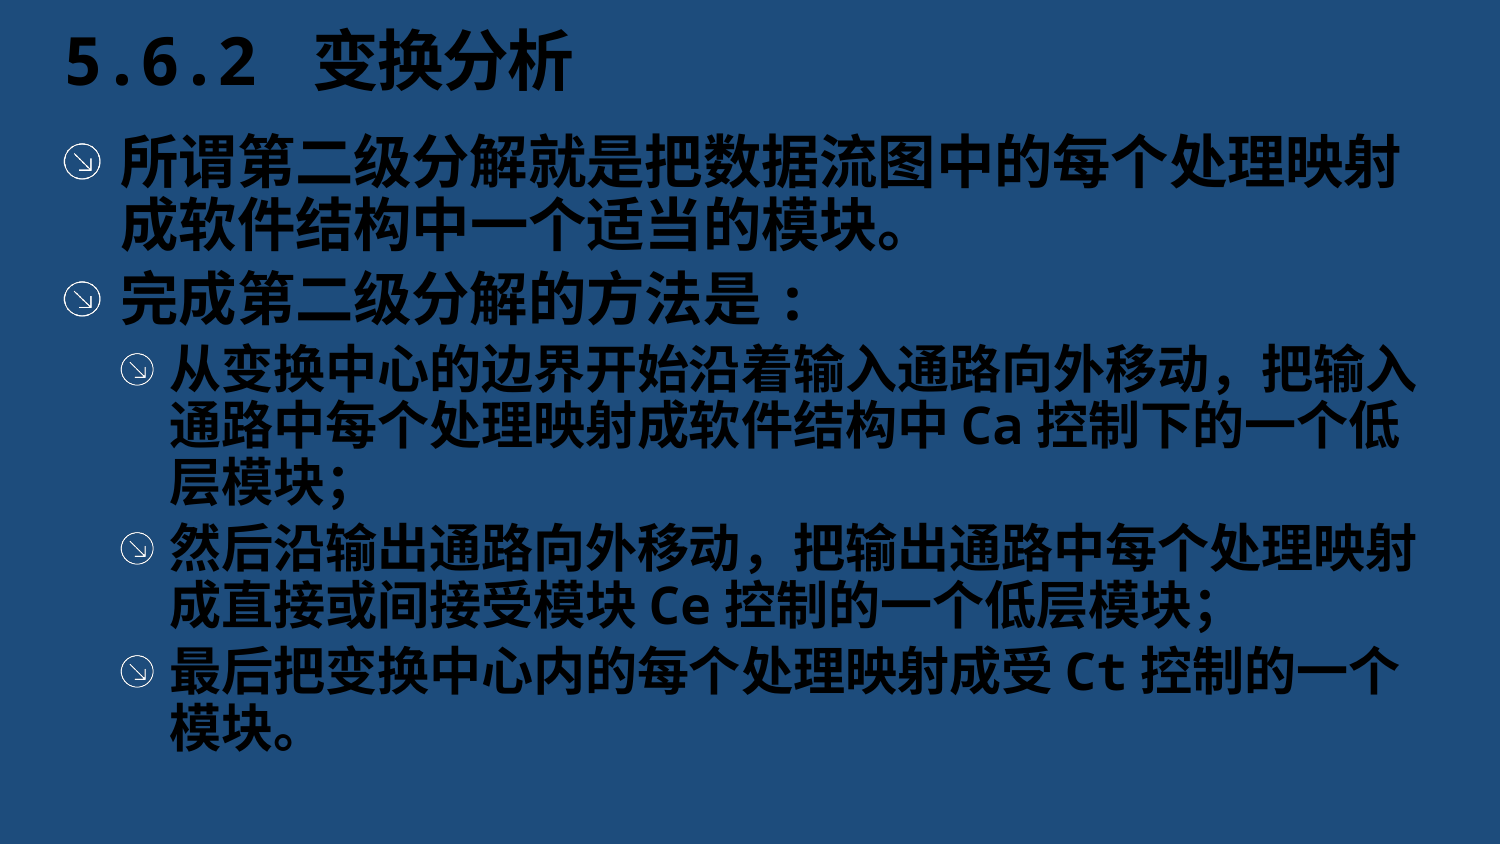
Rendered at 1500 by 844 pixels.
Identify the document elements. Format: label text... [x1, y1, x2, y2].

title 5.6.2 变换分析 [63, 28, 1436, 101]
picture [63, 142, 101, 180]
picture [120, 352, 154, 386]
picture [120, 531, 154, 565]
picture [63, 280, 101, 317]
picture [120, 654, 154, 688]
list 所谓第二级分解就是把数据流图中的每个处理映射成软件结构中一个适当的模块。 完成第二级分解的方法是: 从变换中心的边界开始沿着输入通路向外移动，把输入通路中每个处理映射成软件结构中Ca控制下的一个低层模块； 然后沿输出通路向外移动，把输出通路中每个处理映射成直接或间接受模块Ce控制的一个低层模块； 最后把变换中心内的每个处理映射成受Ct控制的一个模块。 [63, 132, 1436, 774]
